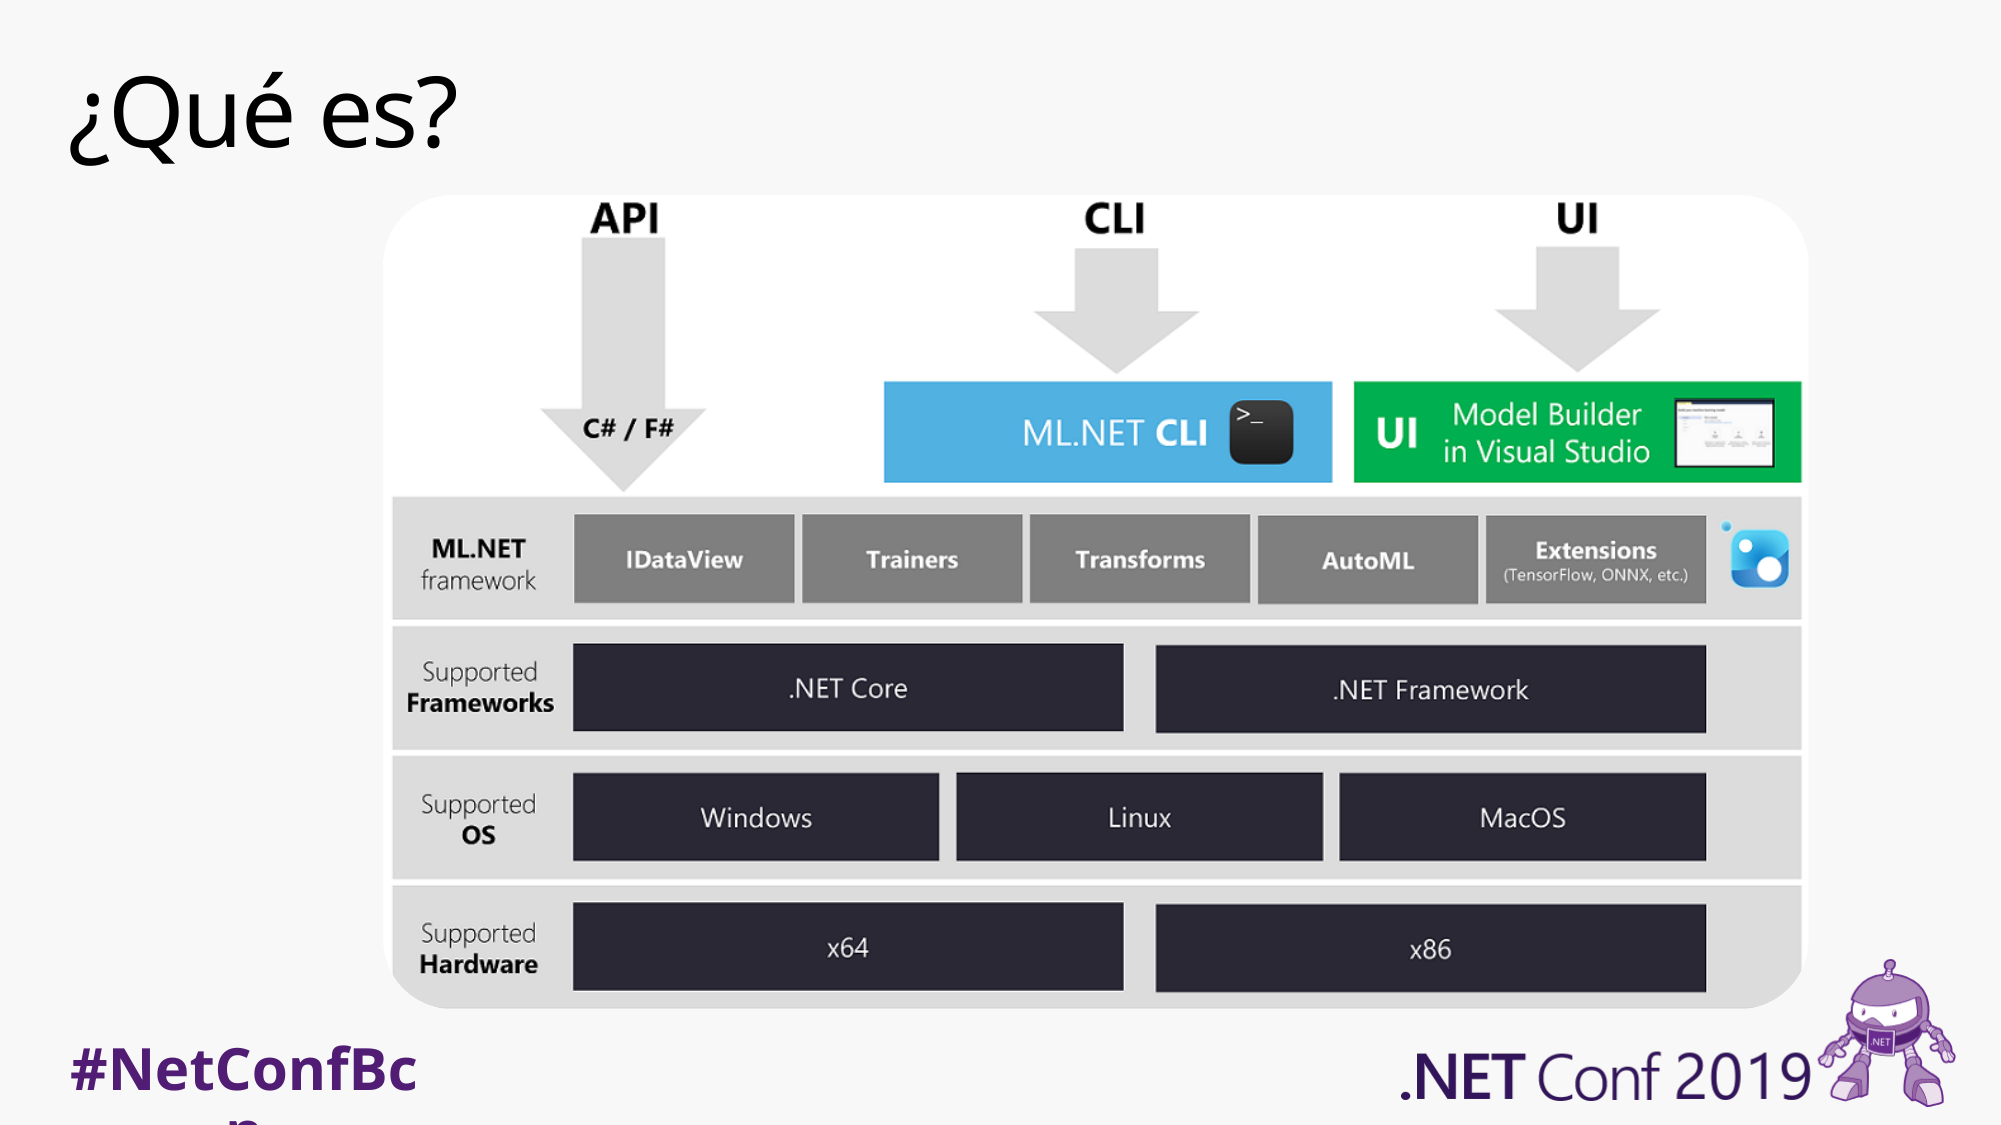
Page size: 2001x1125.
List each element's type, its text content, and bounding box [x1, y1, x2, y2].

picture [382, 194, 1956, 1107]
title ¿Qué es? [44, 47, 1957, 196]
